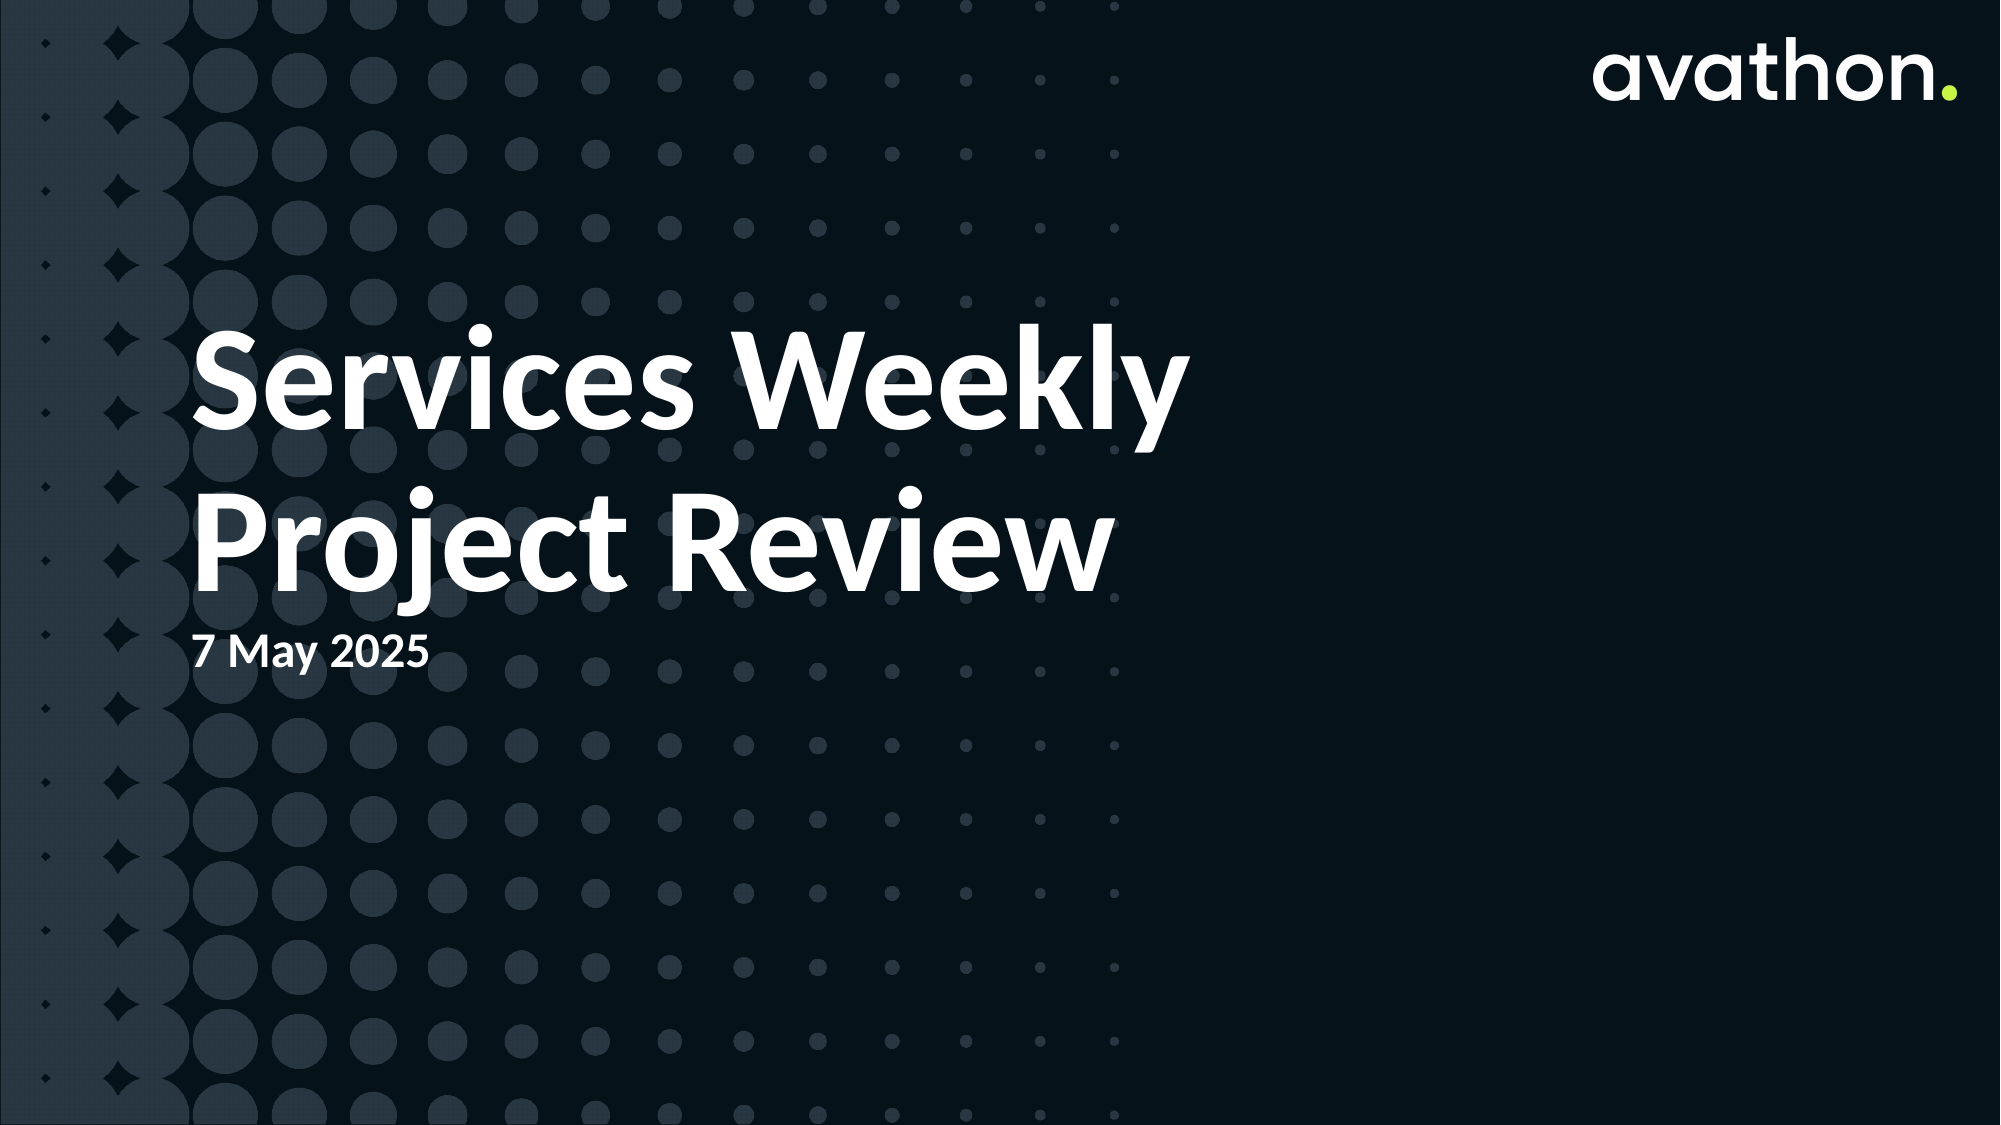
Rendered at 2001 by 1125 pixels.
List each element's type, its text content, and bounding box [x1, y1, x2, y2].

picture [0, 0, 1126, 1125]
picture [1593, 37, 1957, 101]
title Services Weekly Project Review 7 May 2025 [1128, 280, 1676, 686]
